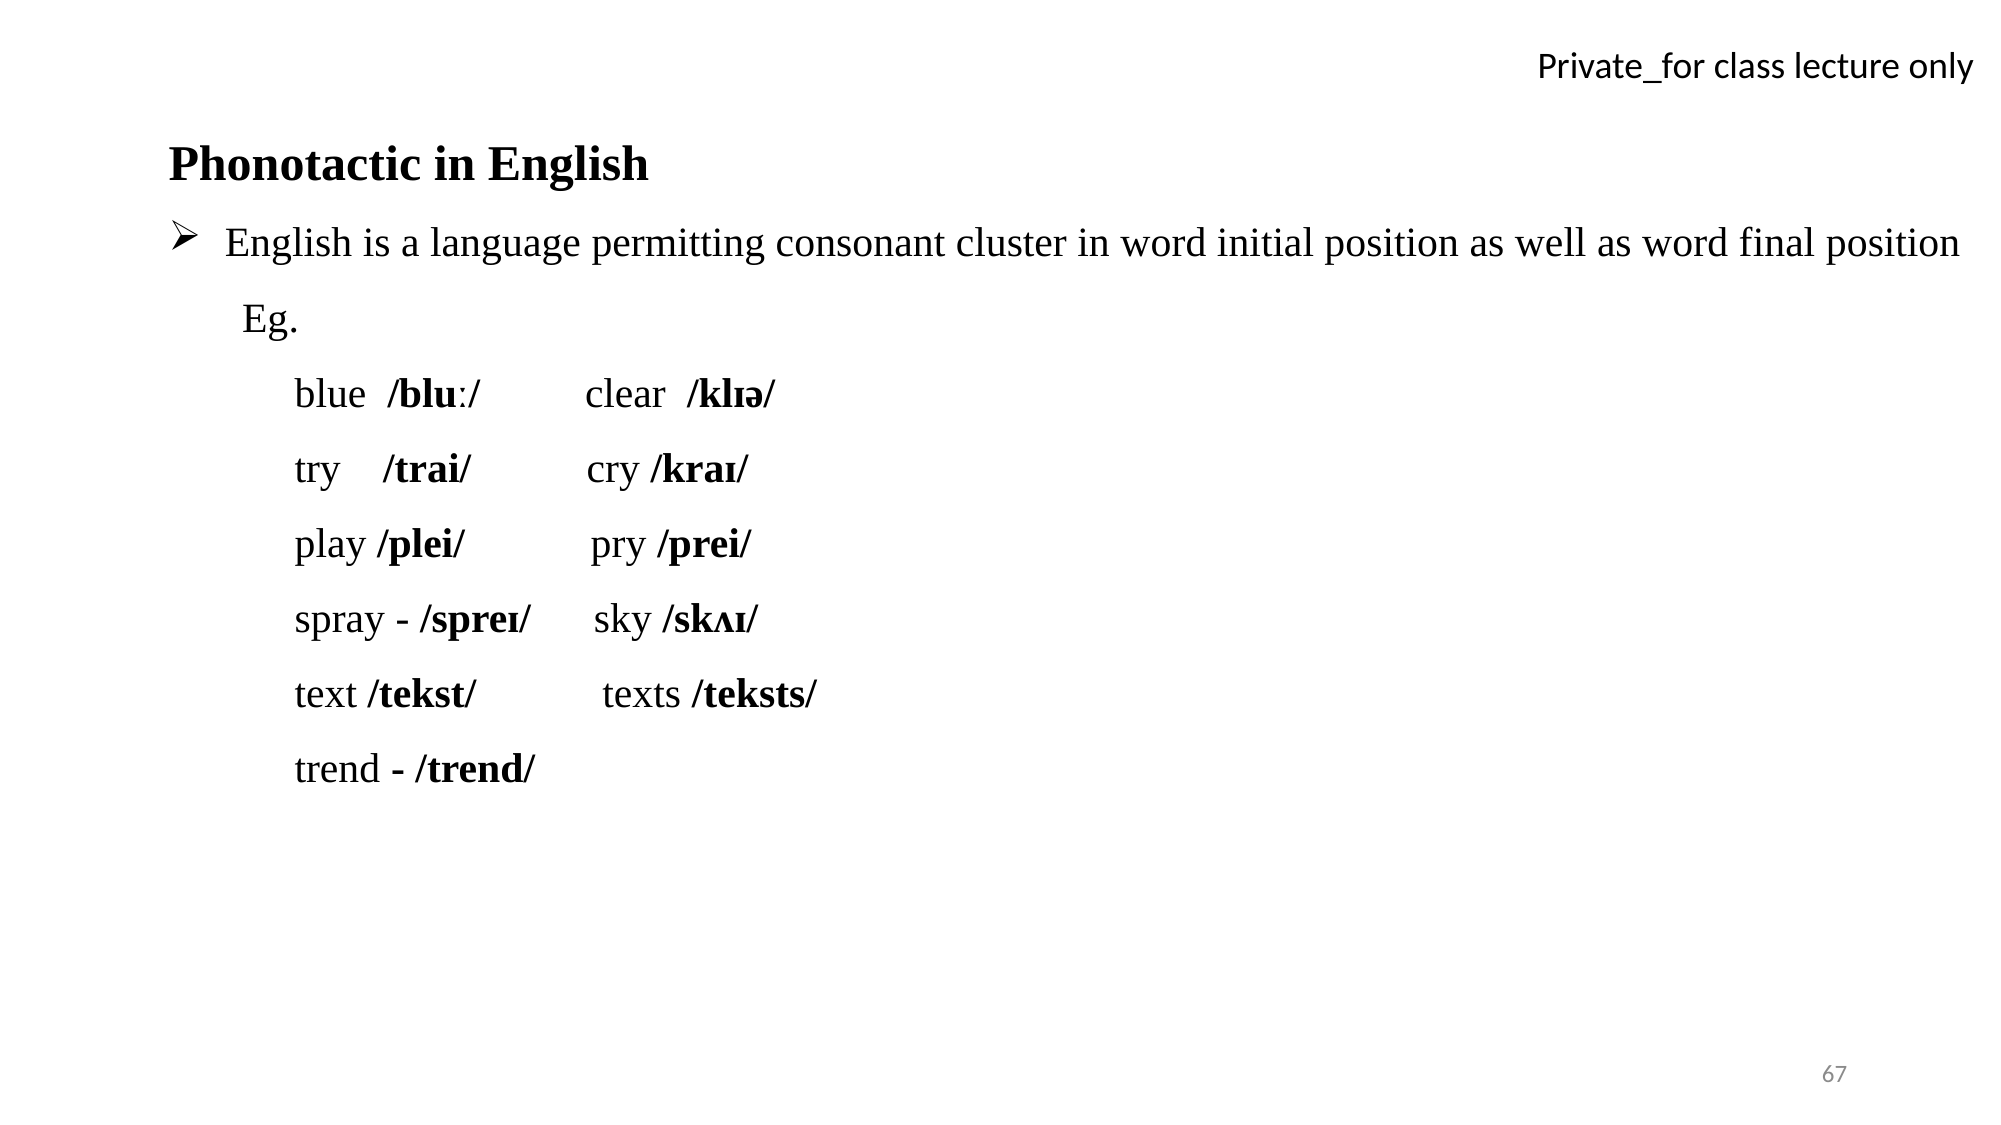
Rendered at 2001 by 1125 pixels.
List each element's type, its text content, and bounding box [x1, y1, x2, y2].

subtitle Phonotactic in English English is a language permitting consonant cluster in word initial position as well as word final position Eg. blue /bluː/ clear /klɪə/ try /trai/ cry /kraɪ/ play /plei/ pry /prei/ spray - /spreɪ/ sky /skʌɪ/ text /tekst/ texts /teksts/ trend - /trend/ [153, 92, 1988, 1043]
slide_number 67 [1412, 1042, 1863, 1103]
